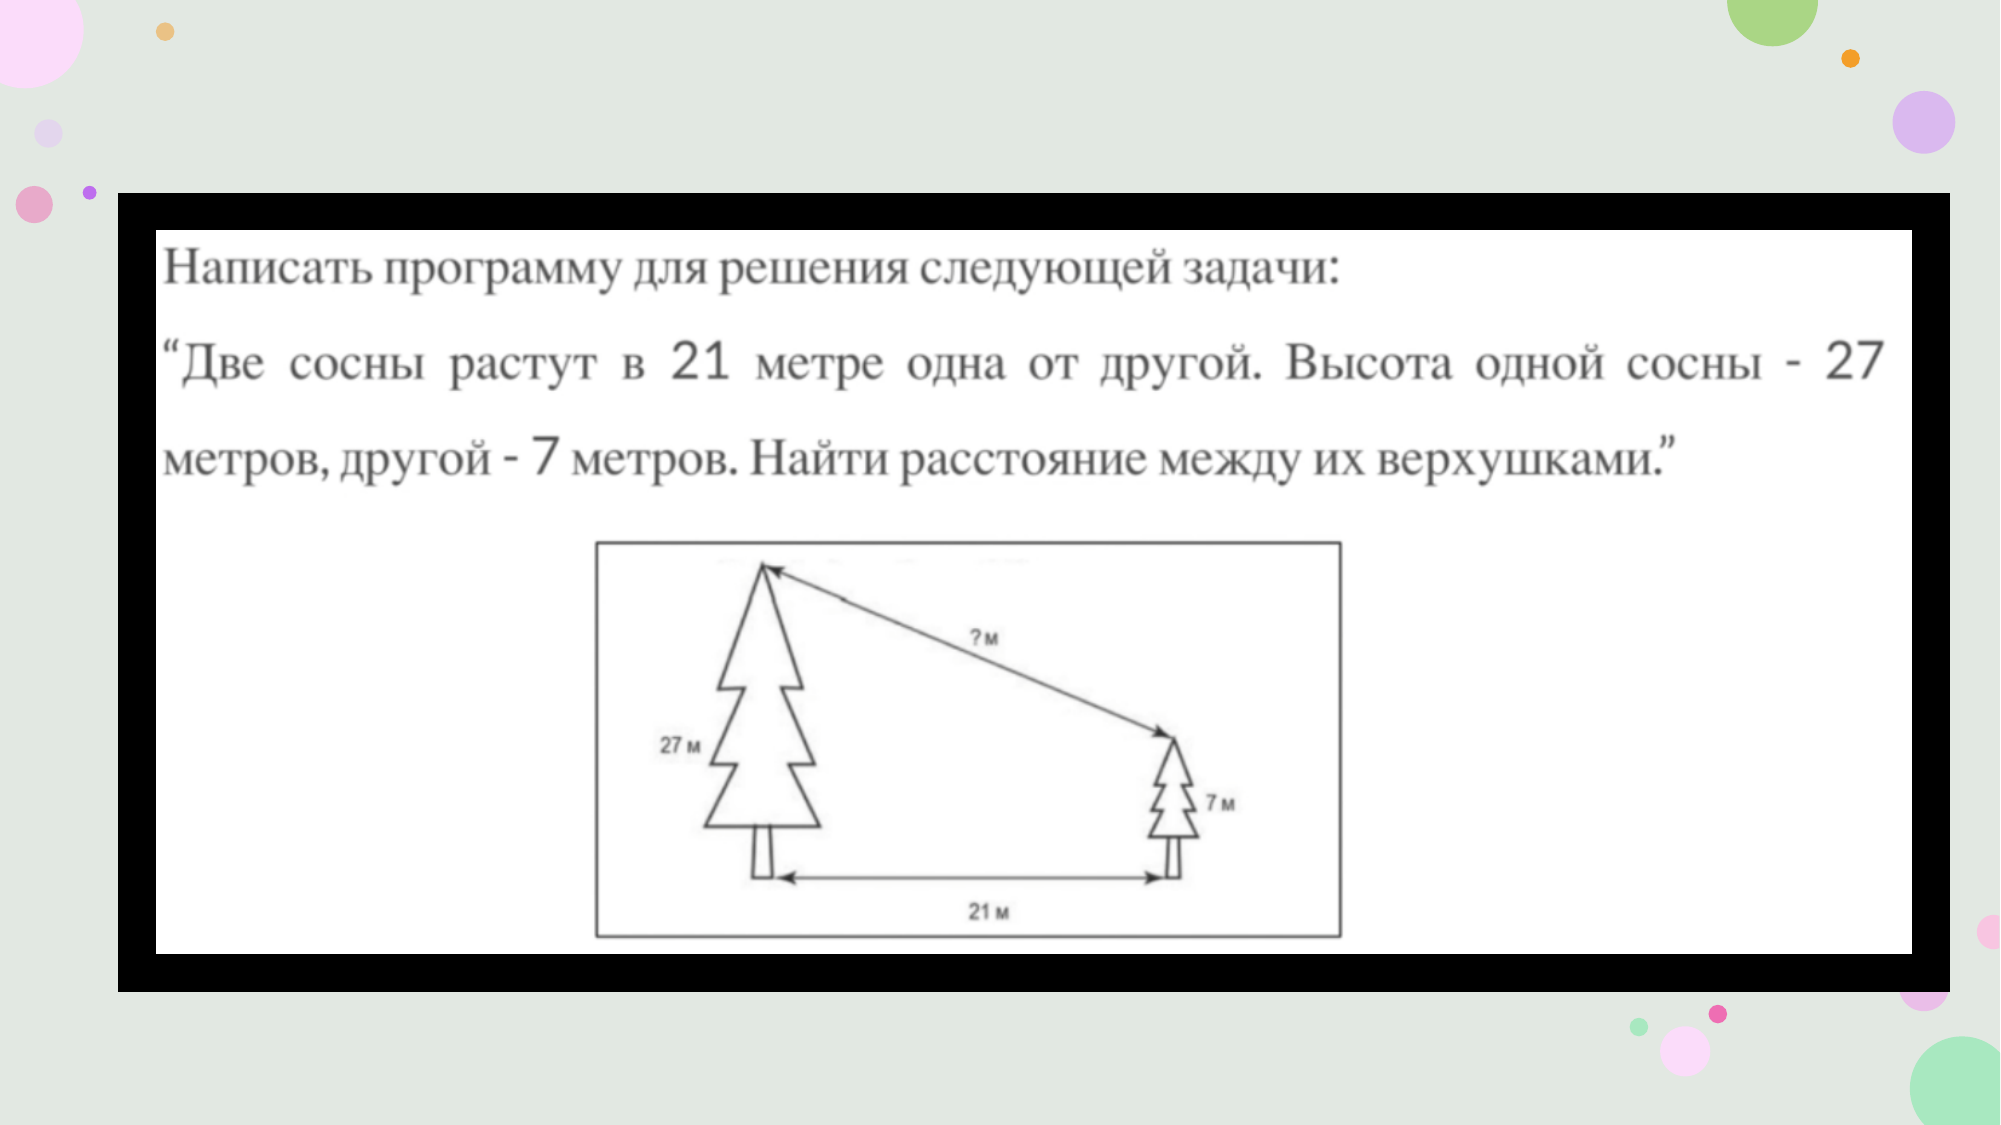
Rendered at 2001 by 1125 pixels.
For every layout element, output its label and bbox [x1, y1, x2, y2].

picture [155, 230, 1913, 955]
